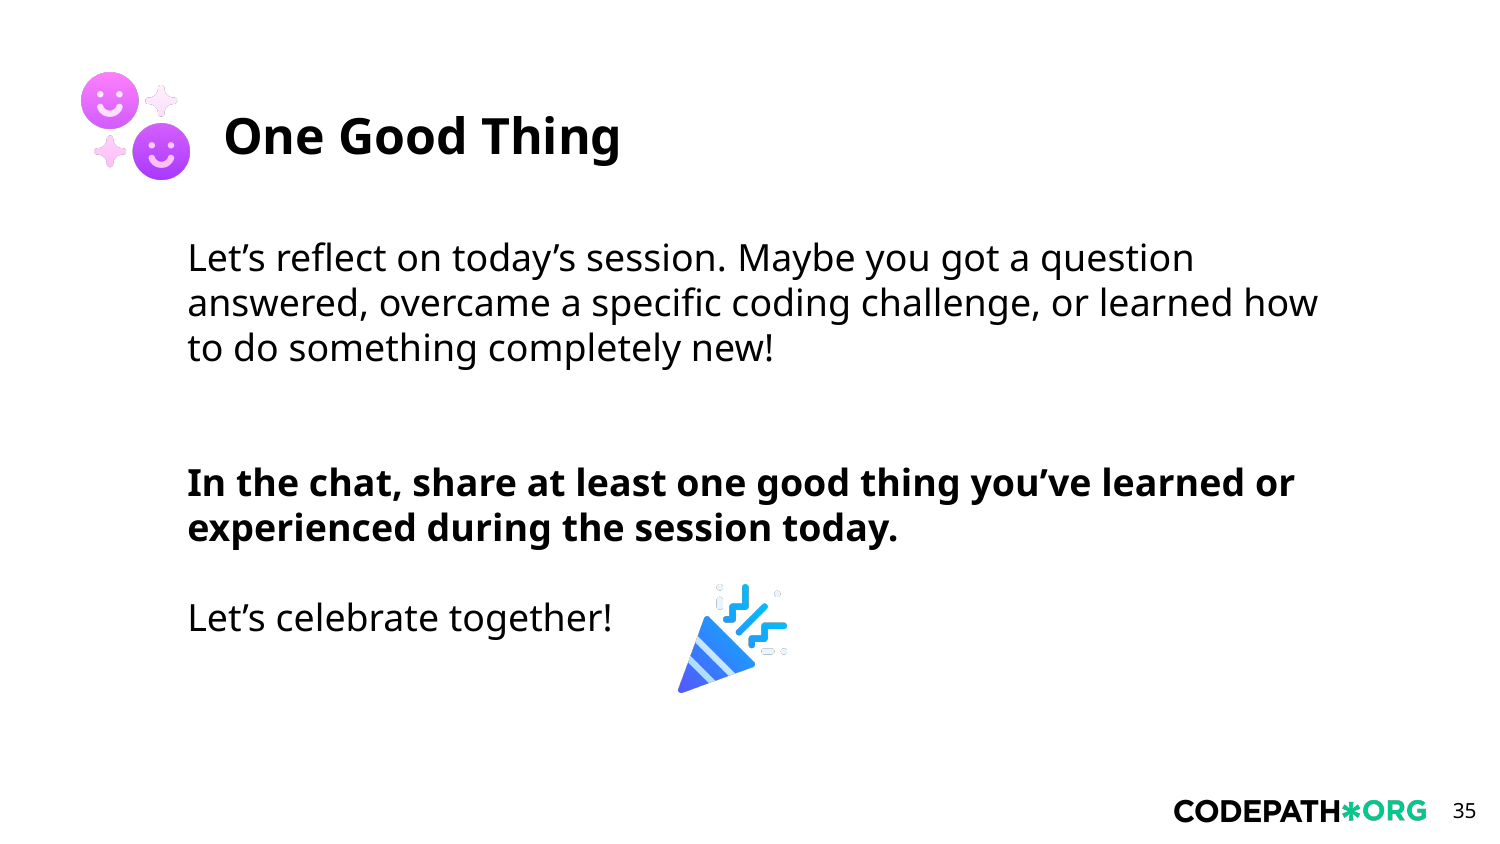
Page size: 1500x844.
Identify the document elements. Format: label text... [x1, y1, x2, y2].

picture [81, 72, 190, 180]
picture [678, 584, 787, 693]
slide_number ‹#› [1401, 786, 1492, 837]
picture [1173, 799, 1401, 823]
